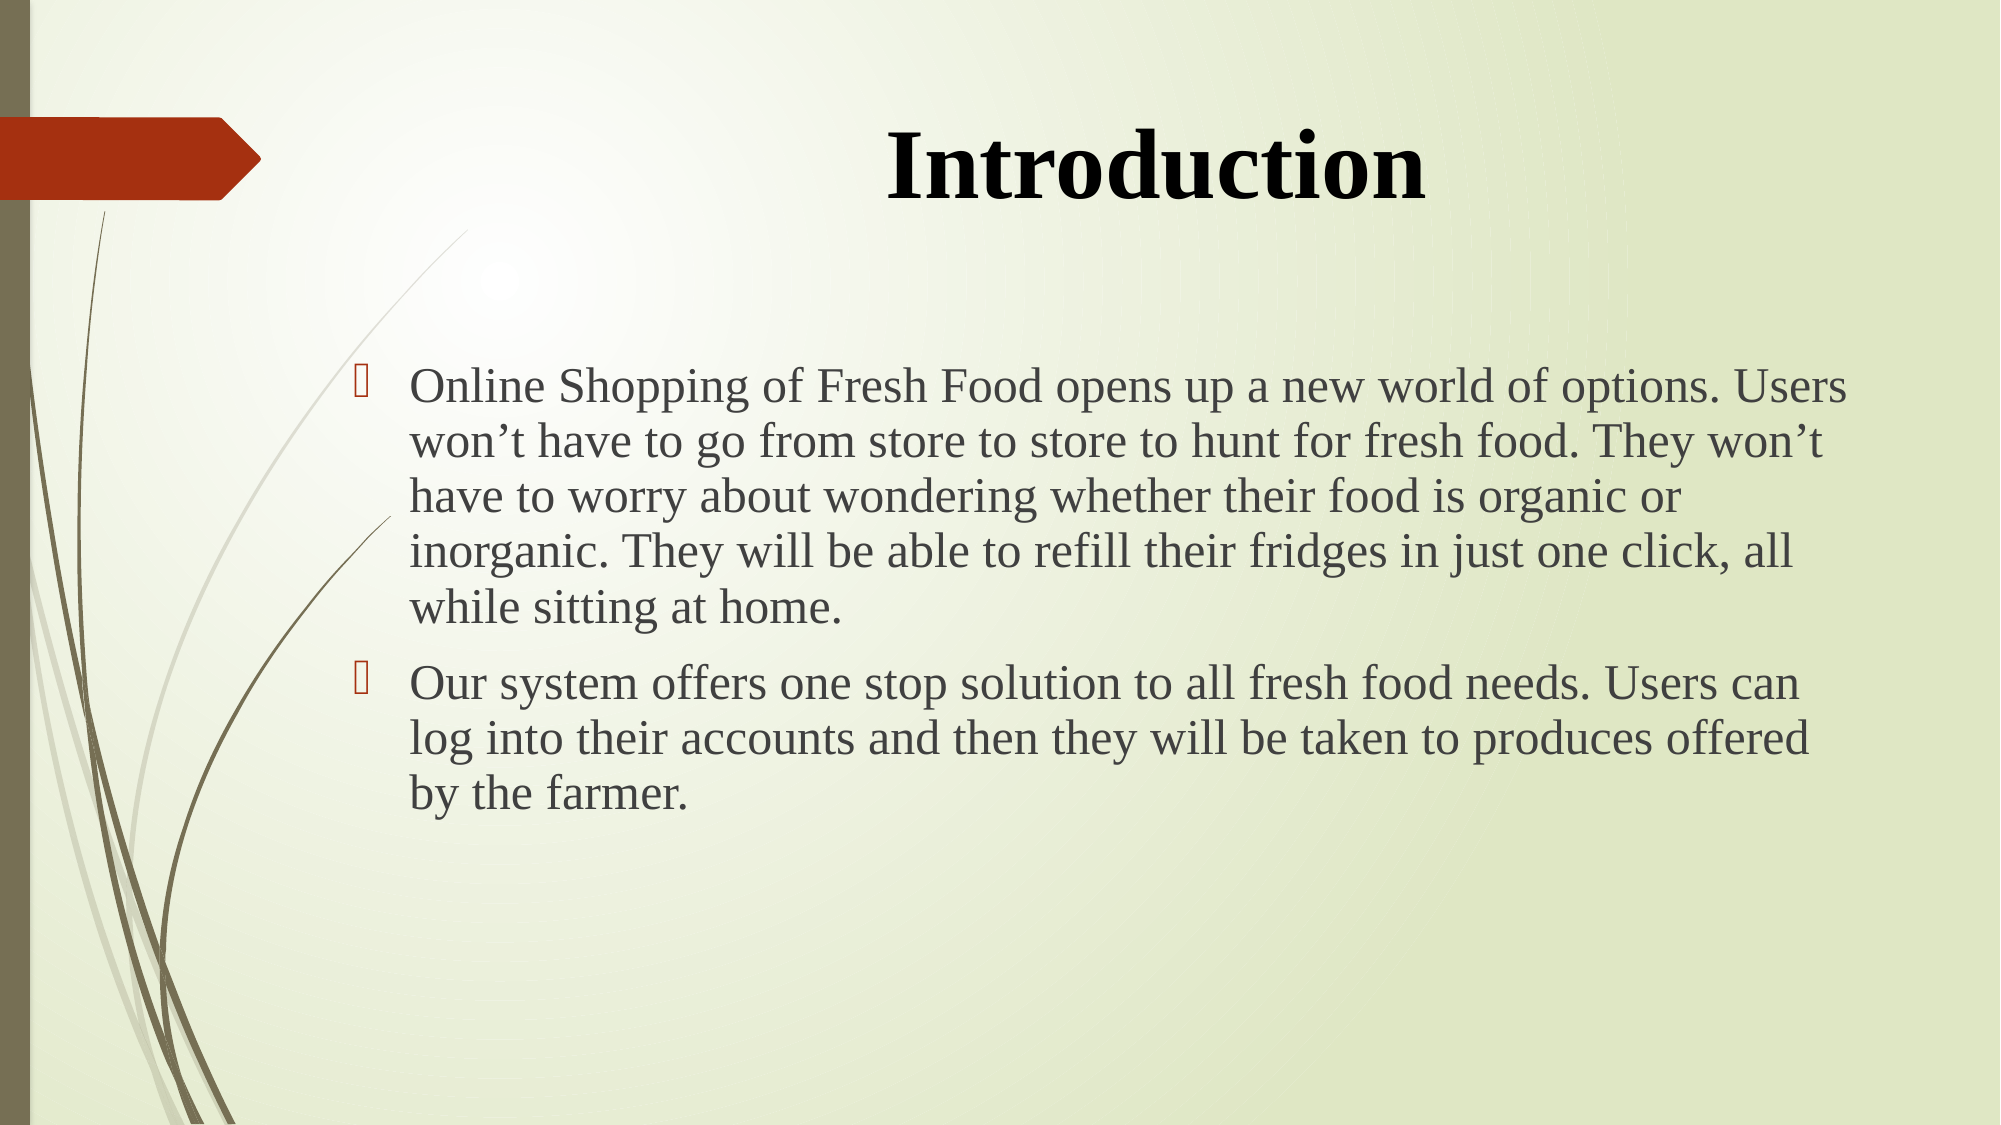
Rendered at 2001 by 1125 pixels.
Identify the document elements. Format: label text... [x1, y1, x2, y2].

title Introduction [425, 102, 1888, 313]
list Online Shopping of Fresh Food opens up a new world of options. Users won’t have to go from store to store to hunt for fresh food. They won’t have to worry about wondering whether their food is organic or inorganic. They will be able to refill their fridges in just one click, all while sitting at home. Our system offers one stop solution to all fresh food needs. Users can log into their accounts and then they will be taken to produces offered by the farmer. [338, 350, 1888, 979]
